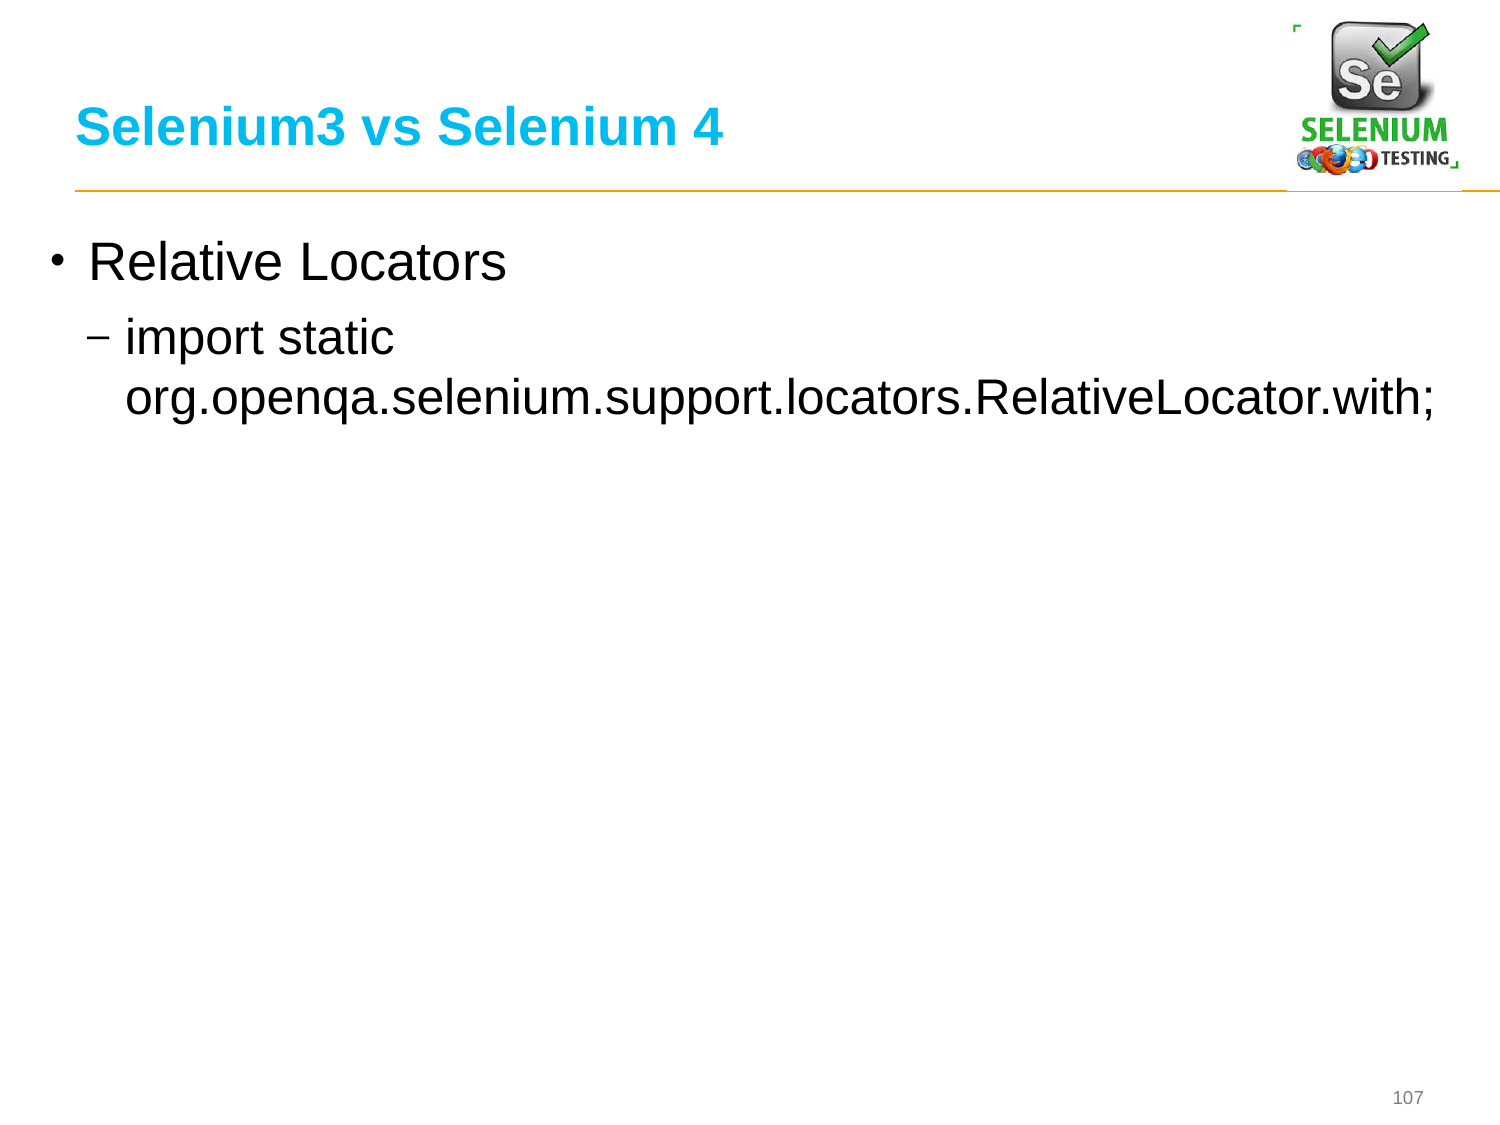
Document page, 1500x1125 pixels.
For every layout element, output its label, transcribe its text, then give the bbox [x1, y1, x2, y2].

list Relative Locators import static org.openqa.selenium.support.locators.RelativeLocator.with; [50, 226, 1475, 1018]
picture [1287, 16, 1462, 191]
title Selenium3 vs Selenium 4 [75, 27, 1422, 157]
